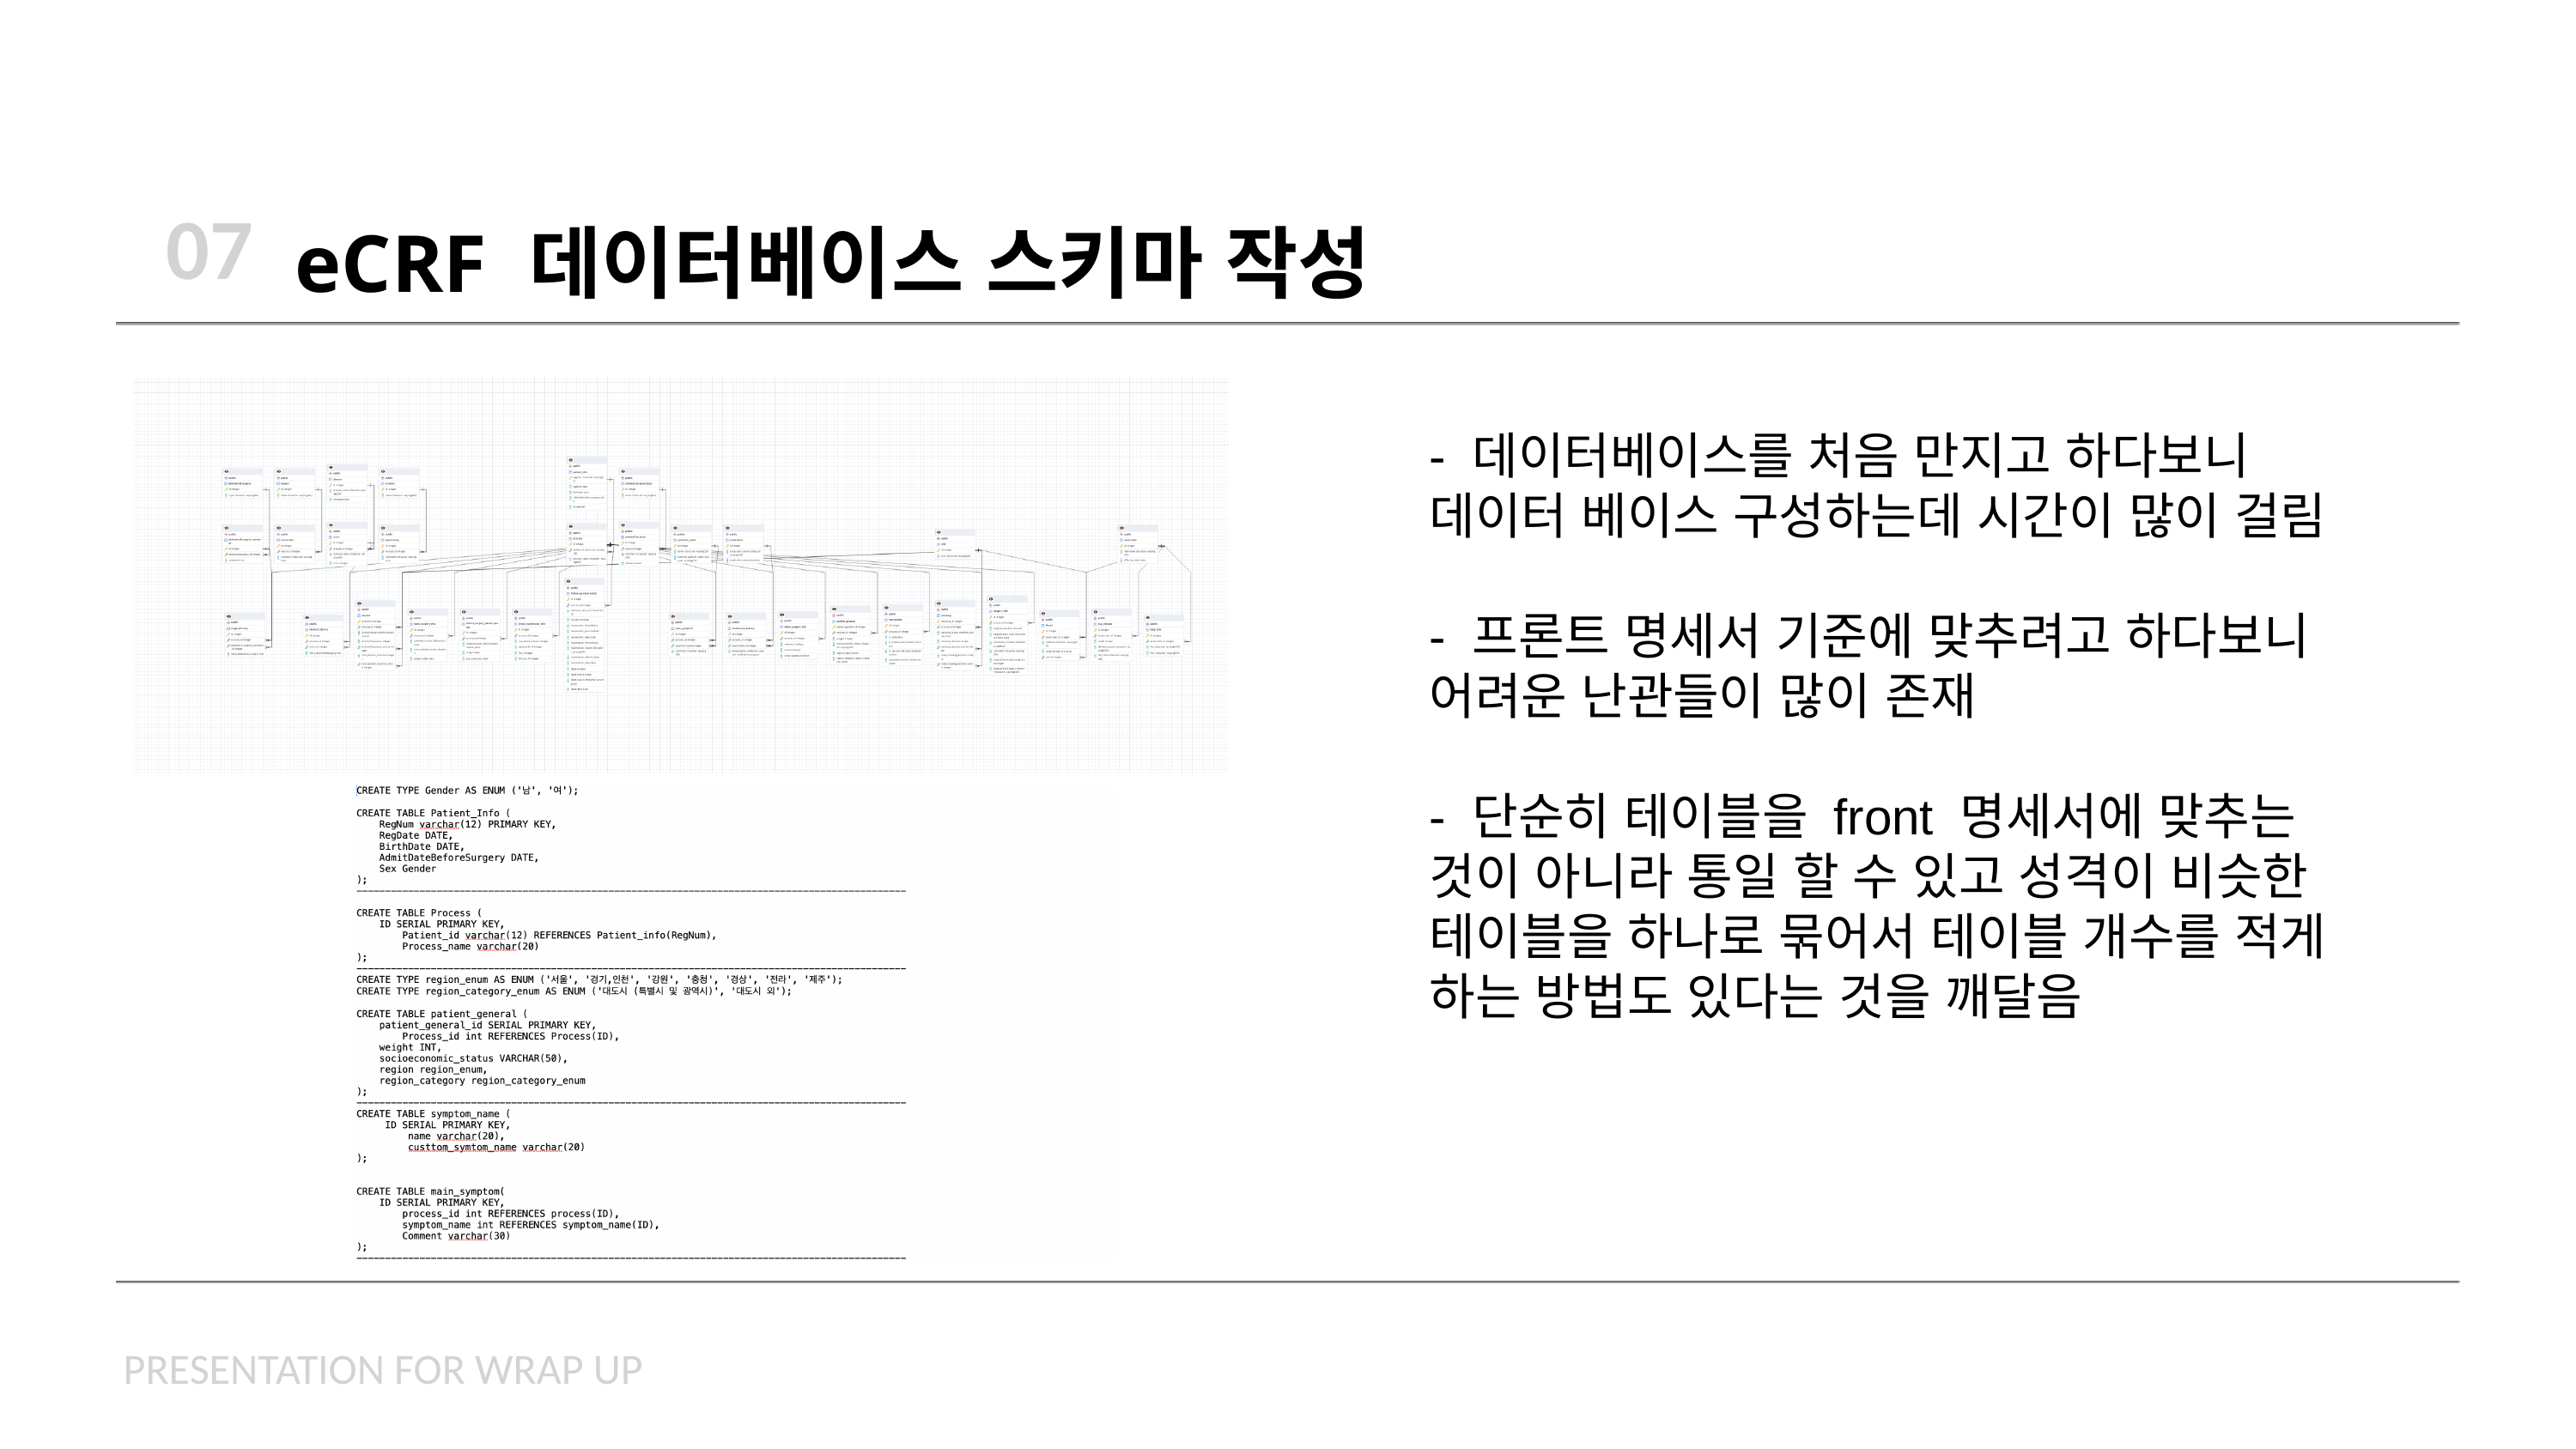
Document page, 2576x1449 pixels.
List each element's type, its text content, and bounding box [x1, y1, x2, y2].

picture [133, 376, 1229, 773]
text_box PRESENTATION FOR WRAP UP [110, 1335, 656, 1399]
picture [354, 784, 1115, 1260]
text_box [116, 322, 2460, 325]
table_header 07 [138, 194, 283, 320]
table_header eCRF 데이터베이스 스키마 작성 [283, 194, 1460, 320]
text_box - 데이터베이스를 처음 만지고 하다보니 데이터 베이스 구성하는데 시간이 많이 걸림 - 프론트 명세서 기준에 맞추려고 하다보니 어려운 난관들이 많이 존재 - 단순히 테이블을 front 명세서에 맞추는 것이 아니라 통일 할 수 있고 성격이 비슷한 테이블을 하나로 묶어서 테이블 개수를 적게 하는 방법도 있다는 것을 깨달음 [1417, 417, 2353, 1032]
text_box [116, 1280, 2460, 1283]
